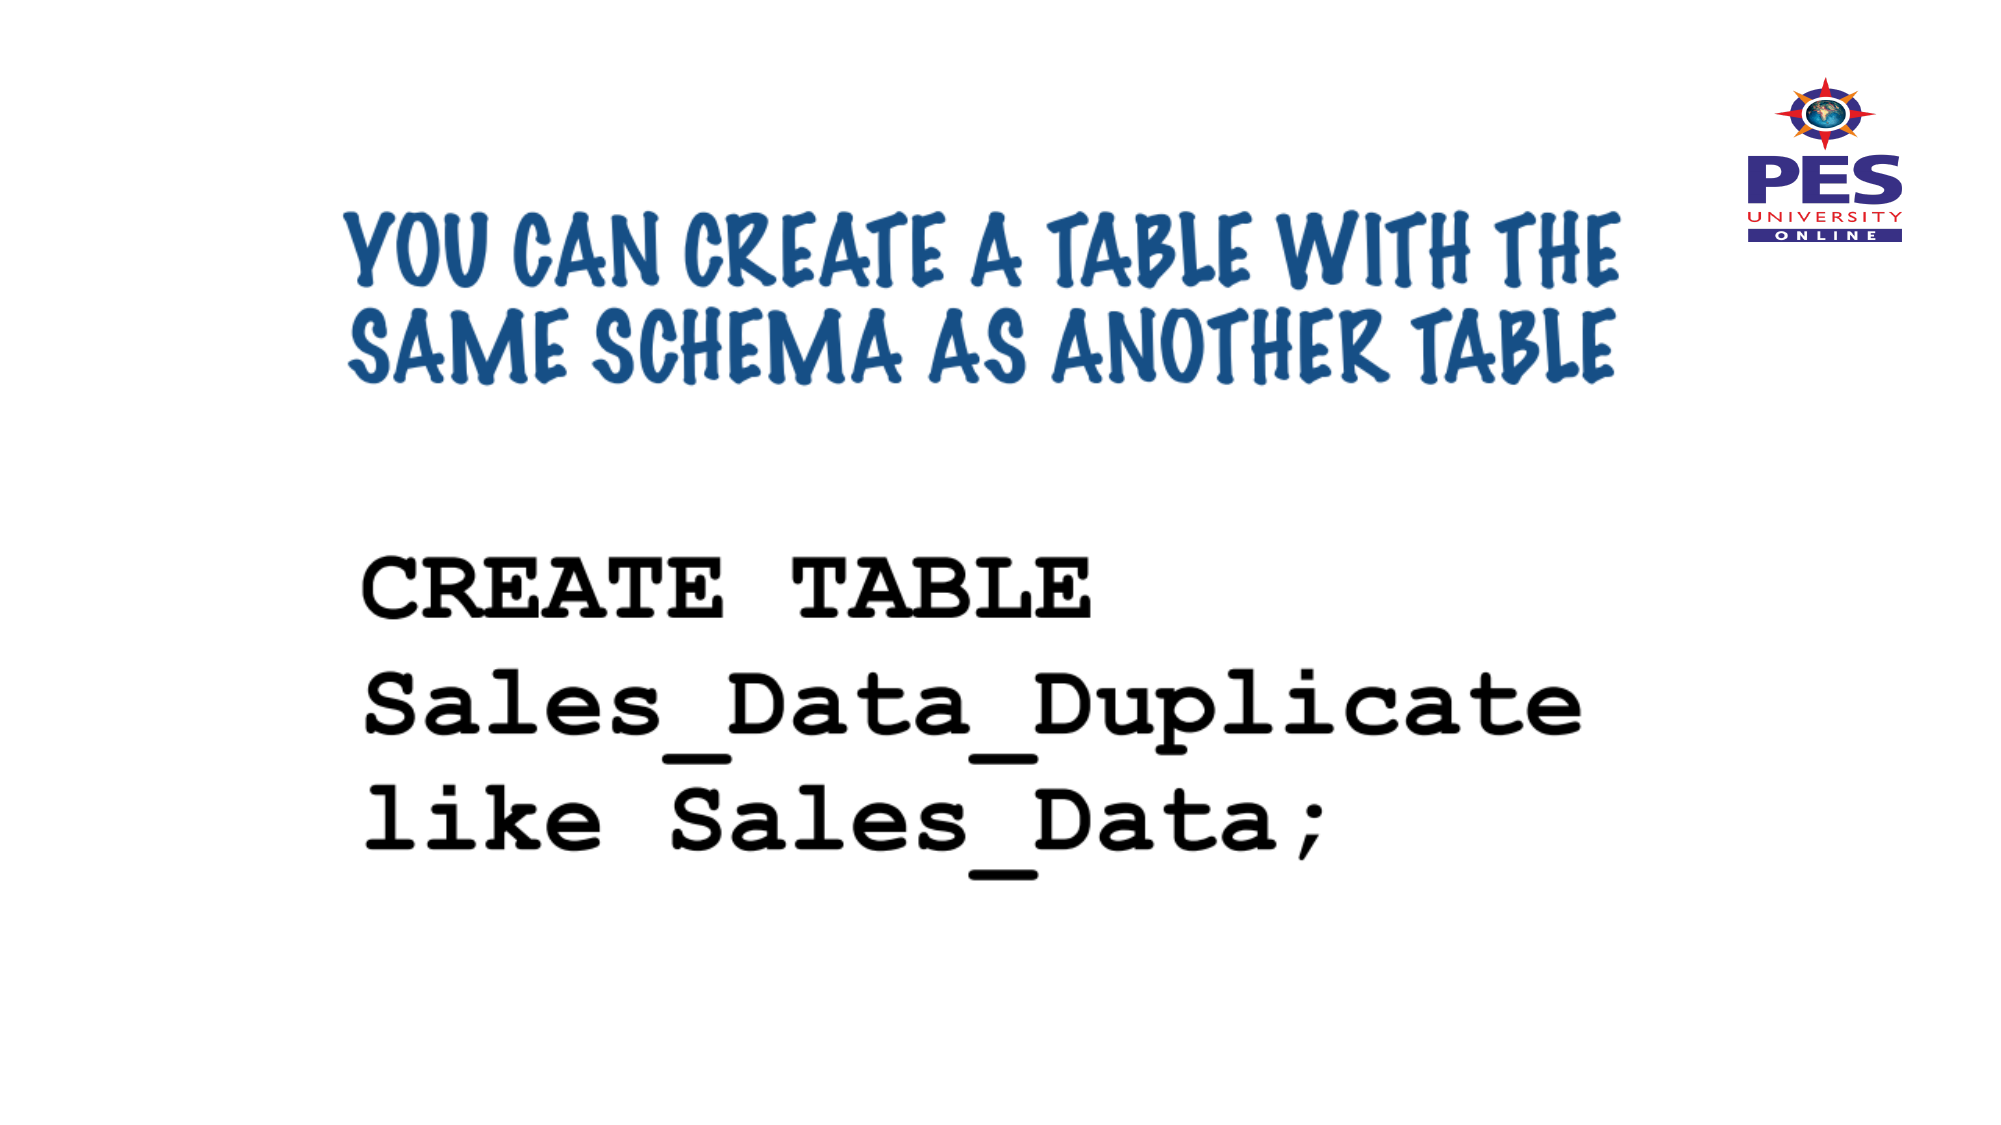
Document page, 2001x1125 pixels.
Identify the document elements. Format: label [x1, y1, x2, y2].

picture [256, 188, 1744, 937]
picture [1748, 77, 1902, 242]
